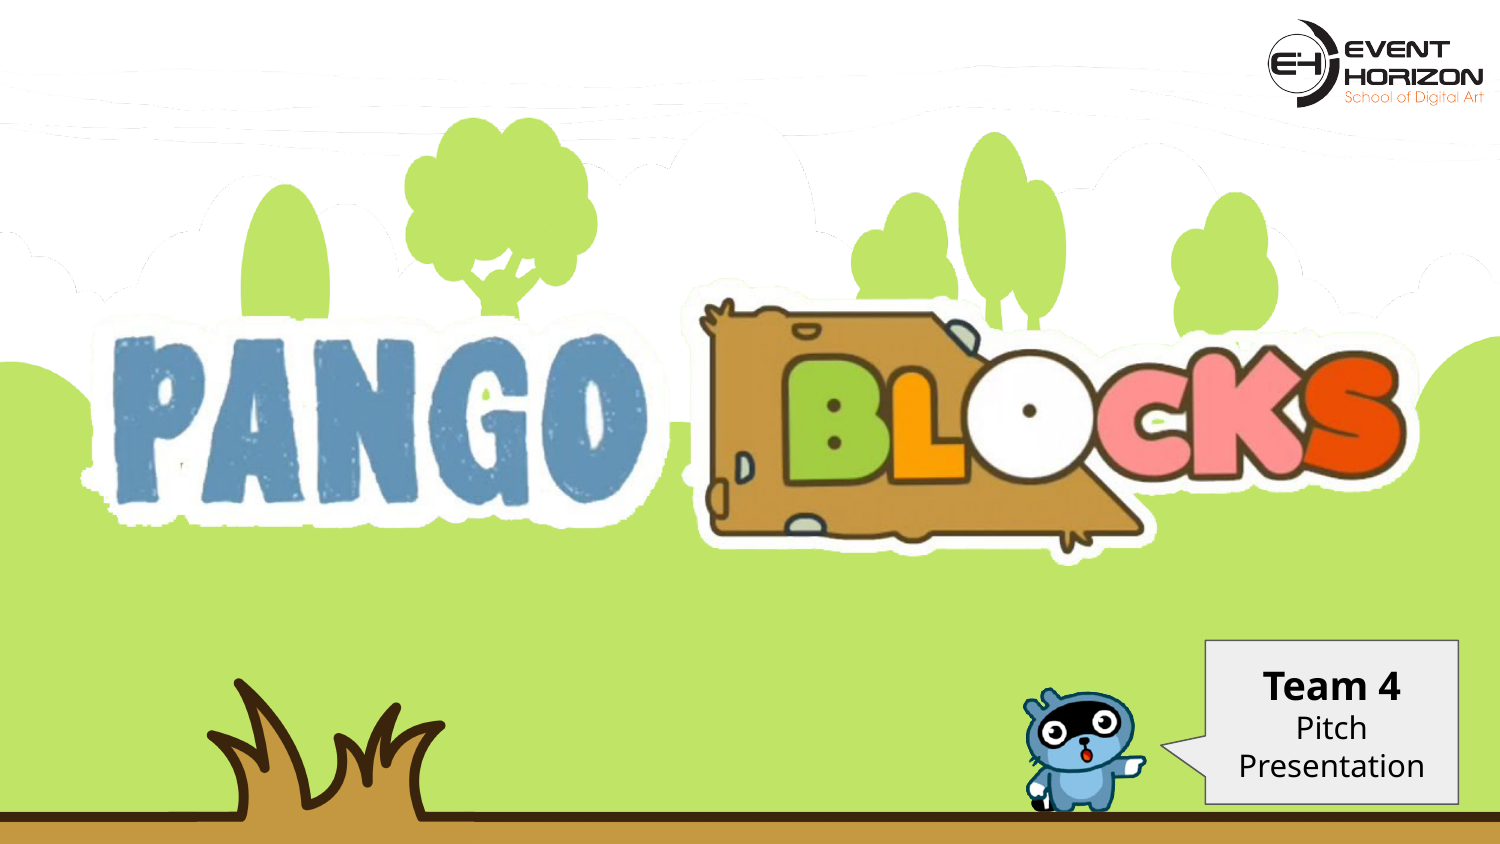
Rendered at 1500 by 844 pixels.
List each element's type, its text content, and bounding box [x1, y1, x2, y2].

text_box Team 4 Pitch Presentation [1160, 640, 1459, 760]
picture [0, 0, 1500, 844]
